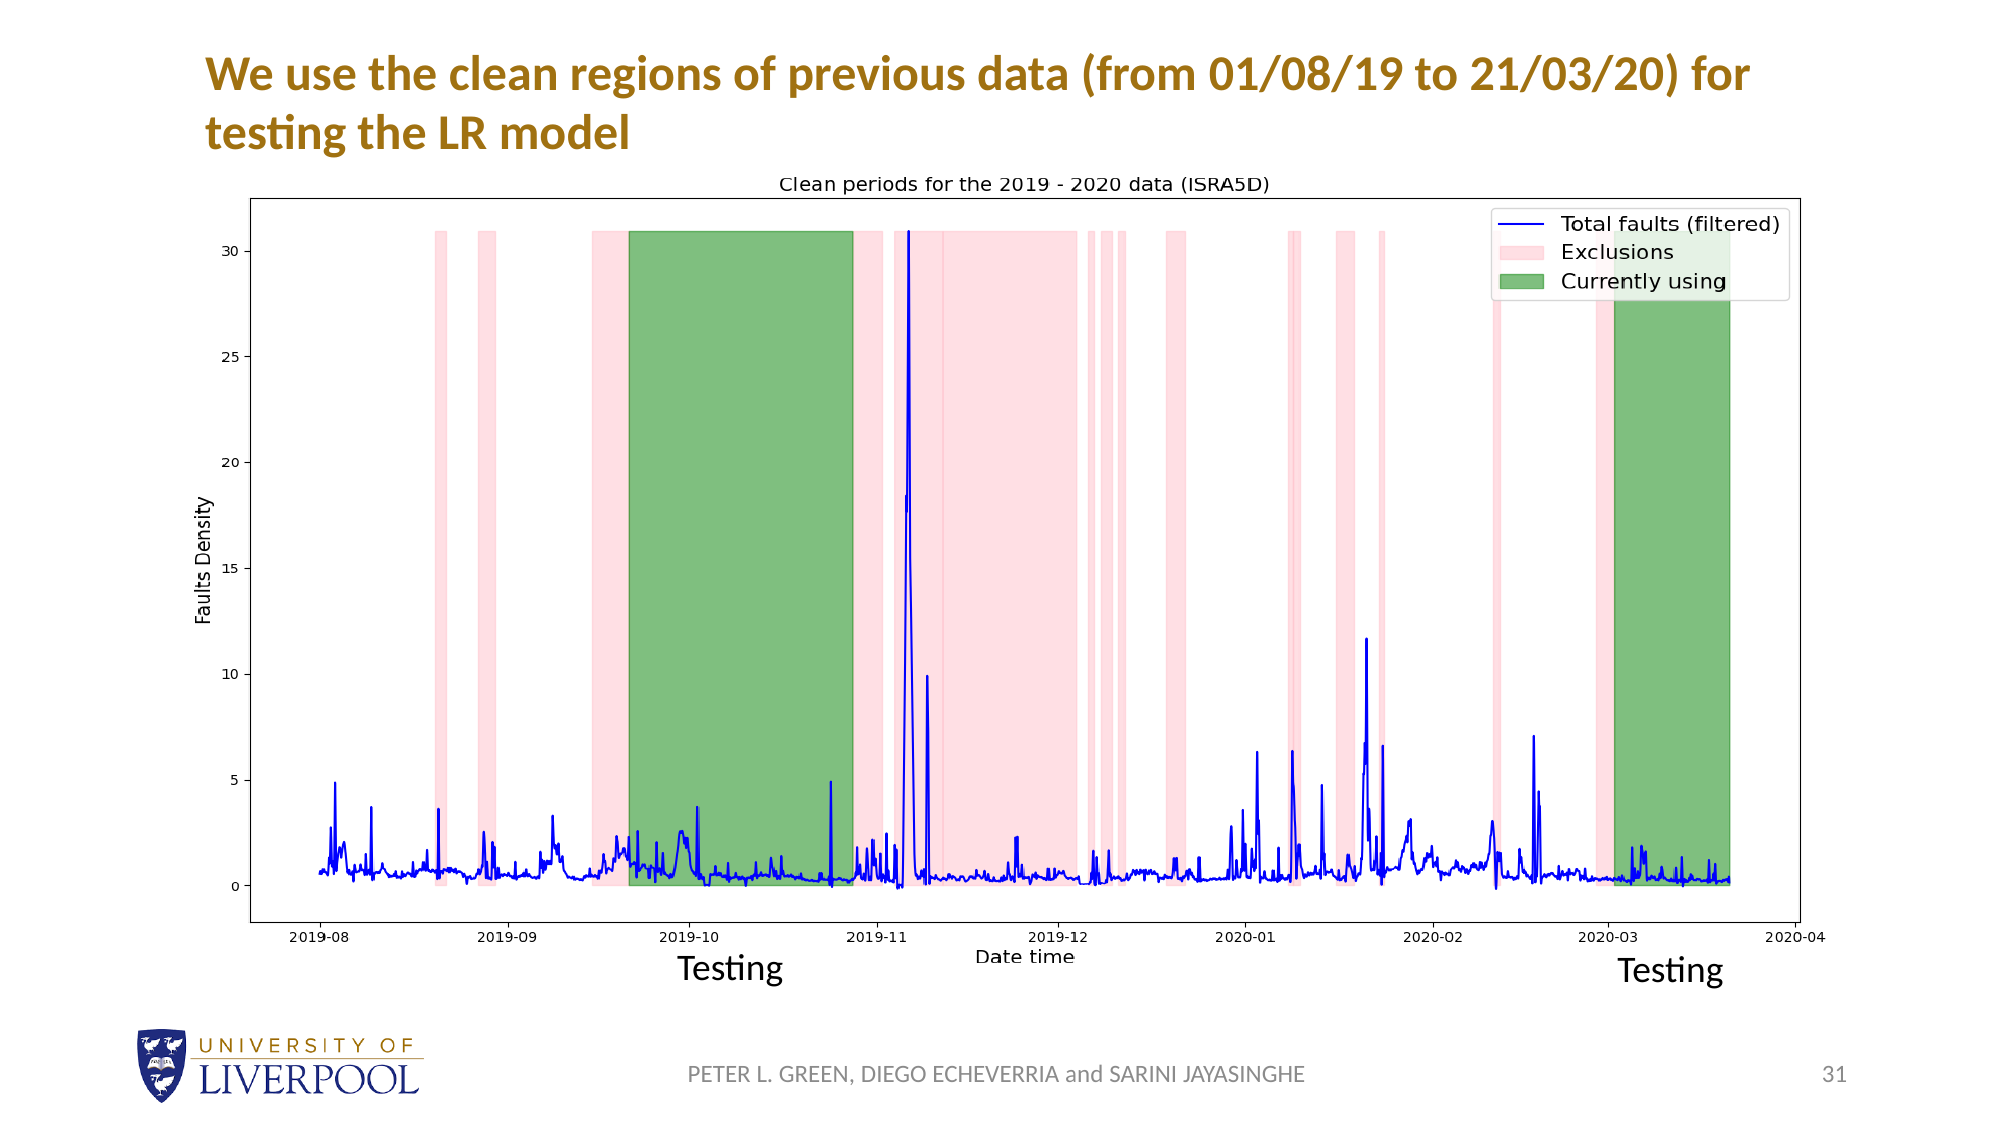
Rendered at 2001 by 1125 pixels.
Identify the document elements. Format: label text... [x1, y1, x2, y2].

text_box Testing [662, 966, 852, 995]
text_box We use the clean regions of previous data (from 01/08/19 to 21/03/20) for testing the LR model [190, 32, 1822, 168]
text_box Testing [1602, 966, 1792, 998]
footer PETER L. GREEN, DIEGO ECHEVERRIA and SARINI JAYASINGHE [662, 1042, 1338, 1103]
picture [184, 168, 1828, 966]
picture [137, 1029, 424, 1103]
slide_number 31 [1412, 1042, 1863, 1103]
